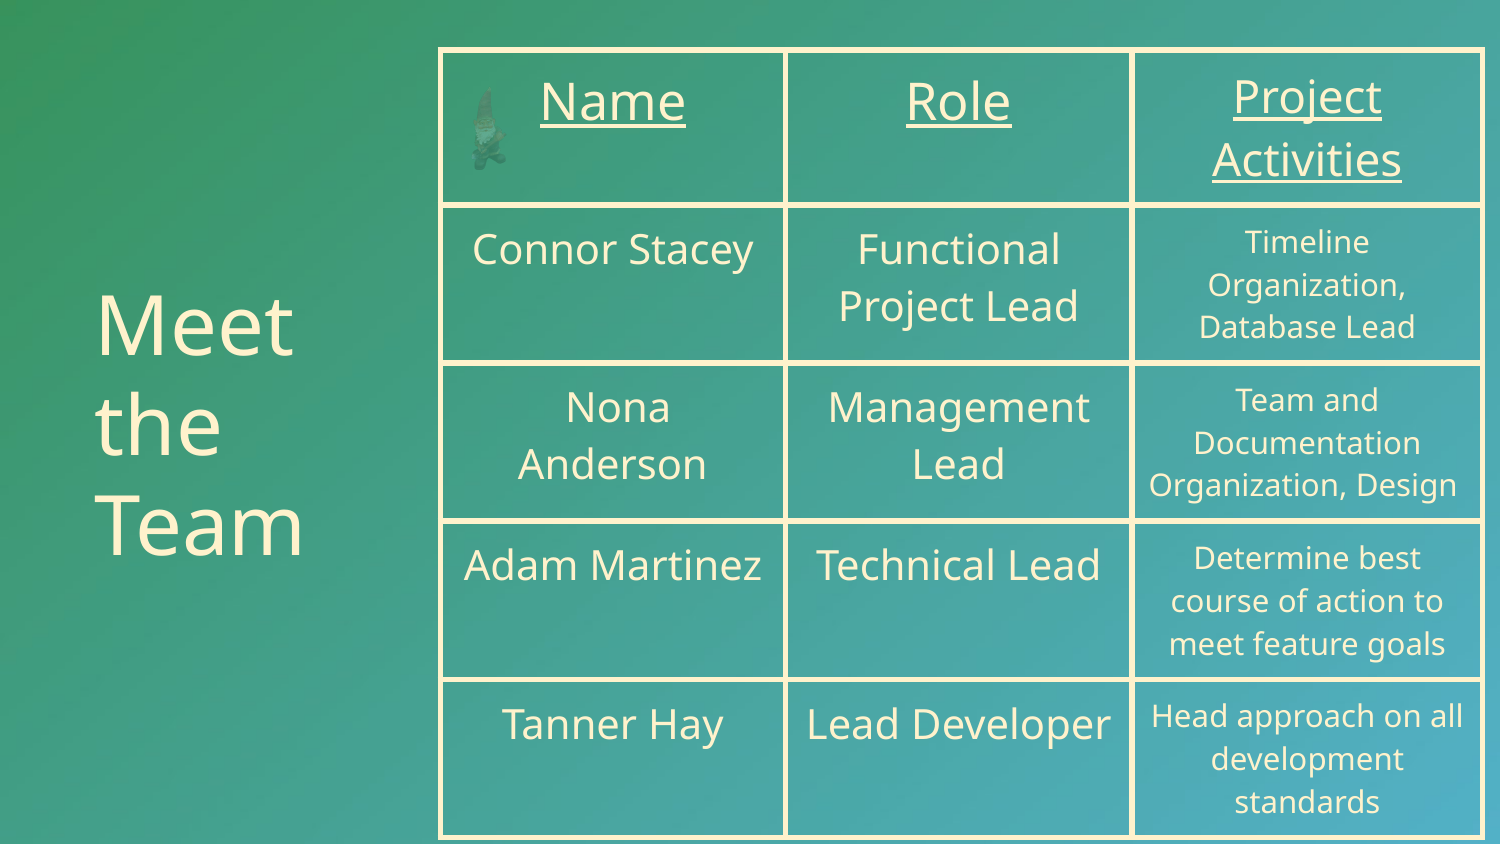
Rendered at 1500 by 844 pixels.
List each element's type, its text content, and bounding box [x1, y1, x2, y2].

table_cell Management Lead [788, 366, 1129, 518]
table_cell Functional Project Lead [788, 208, 1129, 360]
table_cell Team and Documentation Organization, Design [1135, 366, 1480, 518]
table_header Name [443, 53, 783, 202]
table_header Project Activities [1135, 53, 1480, 202]
table_cell Nona Anderson [443, 366, 783, 518]
table_cell Tanner Hay [443, 682, 783, 835]
table_cell Timeline Organization, Database Lead [1135, 208, 1480, 360]
table_cell Lead Developer [788, 682, 1129, 835]
table_cell Adam Martinez [443, 524, 783, 677]
table_cell Head approach on all development standards [1135, 682, 1480, 835]
picture [0, 0, 1500, 844]
table_cell Technical Lead [788, 524, 1129, 677]
list Meet the Team [79, 264, 372, 580]
table_header Role [788, 53, 1129, 202]
table_cell Determine best course of action to meet feature goals [1135, 524, 1480, 677]
table_cell Connor Stacey [443, 208, 783, 360]
